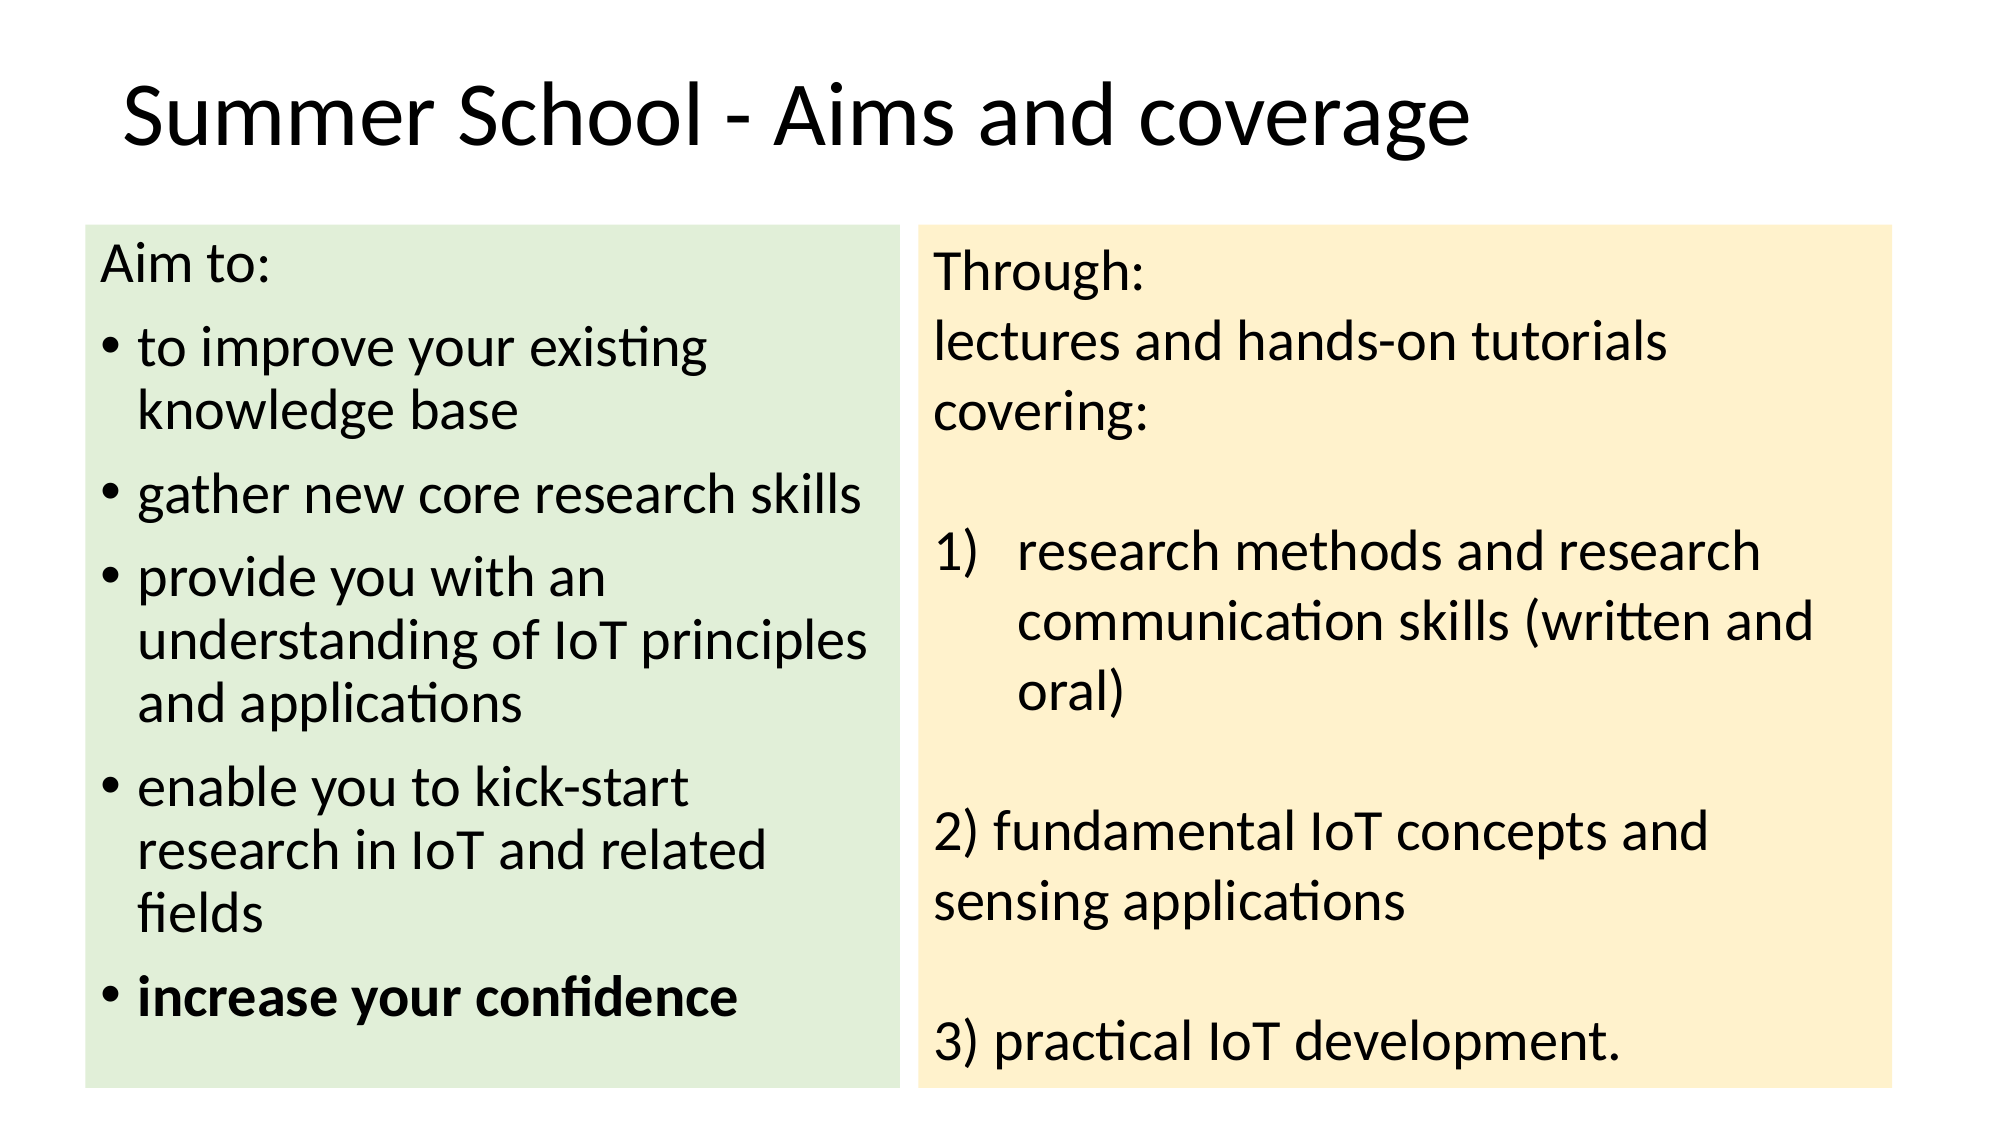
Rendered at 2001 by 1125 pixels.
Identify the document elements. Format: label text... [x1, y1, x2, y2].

list Aim to: to improve your existing knowledge base gather new core research skills provide you with an understanding of IoT principles and applications enable you to kick-start research in IoT and related fields increase your confidence [85, 224, 900, 1088]
title Summer School - Aims and coverage [107, 7, 1833, 225]
text_box Through: lectures and hands-on tutorials covering: research methods and research communication skills (written and oral) 2) fundamental IoT concepts and sensing applications 3) practical IoT development. [918, 224, 1893, 1088]
